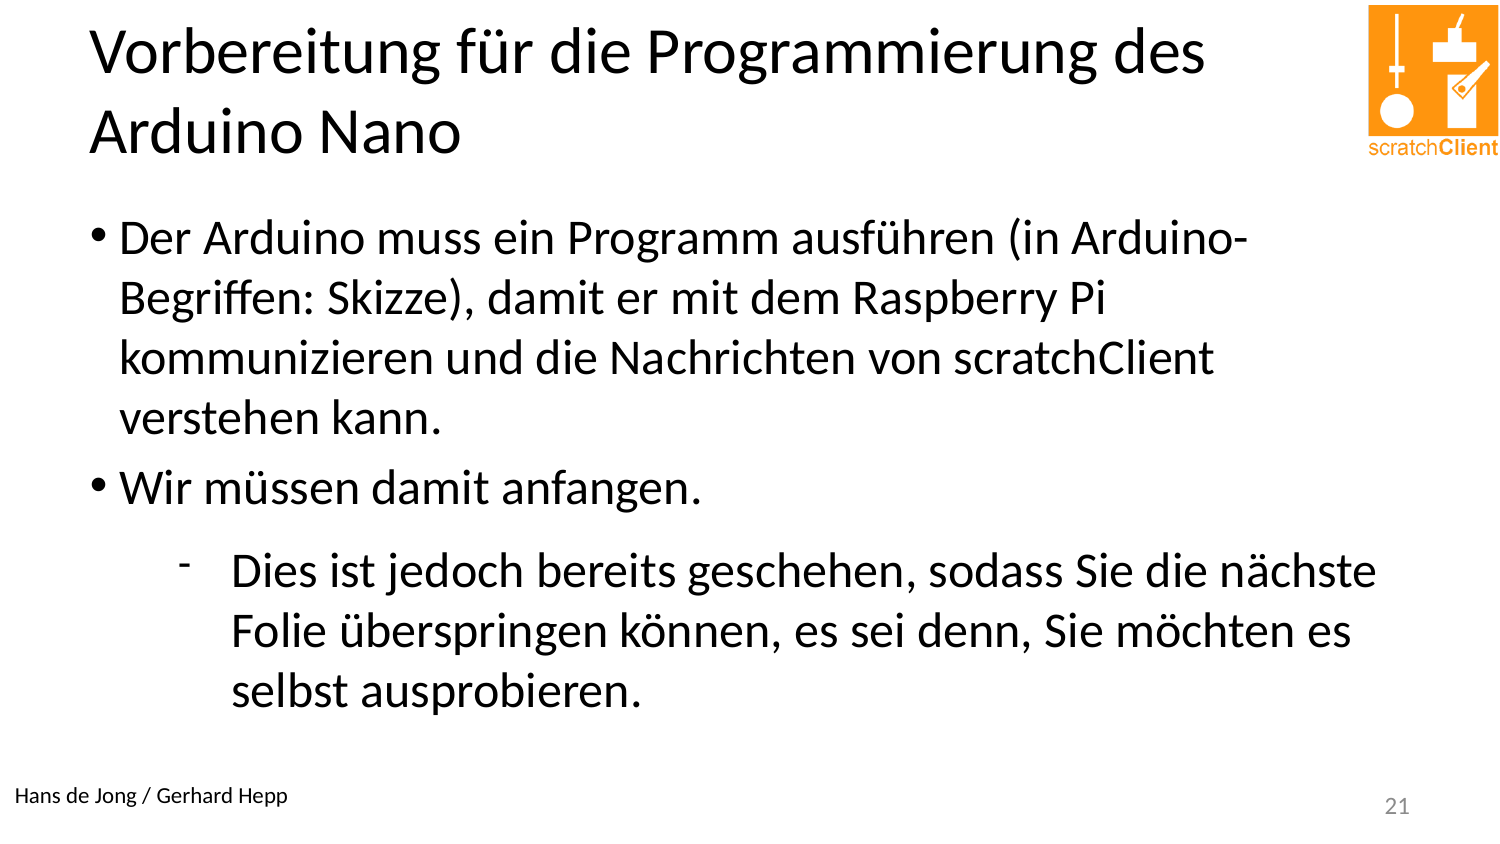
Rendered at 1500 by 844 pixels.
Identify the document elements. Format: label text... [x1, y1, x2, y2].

text_box Der Arduino muss ein Programm ausführen (in Arduino-Begriffen: Skizze), damit er mit dem Raspberry Pi kommunizieren und die Nachrichten von scratchClient verstehen kann. Wir müssen damit anfangen. Dies ist jedoch bereits geschehen, sodass Sie die nächste Folie überspringen können, es sei denn, Sie möchten es selbst ausprobieren. [75, 196, 1425, 754]
text_box 21 [1340, 781, 1425, 827]
text_box Vorbereitung für die Programmierung des Arduino Nano [75, 0, 1425, 175]
picture [1425, 5, 1500, 160]
